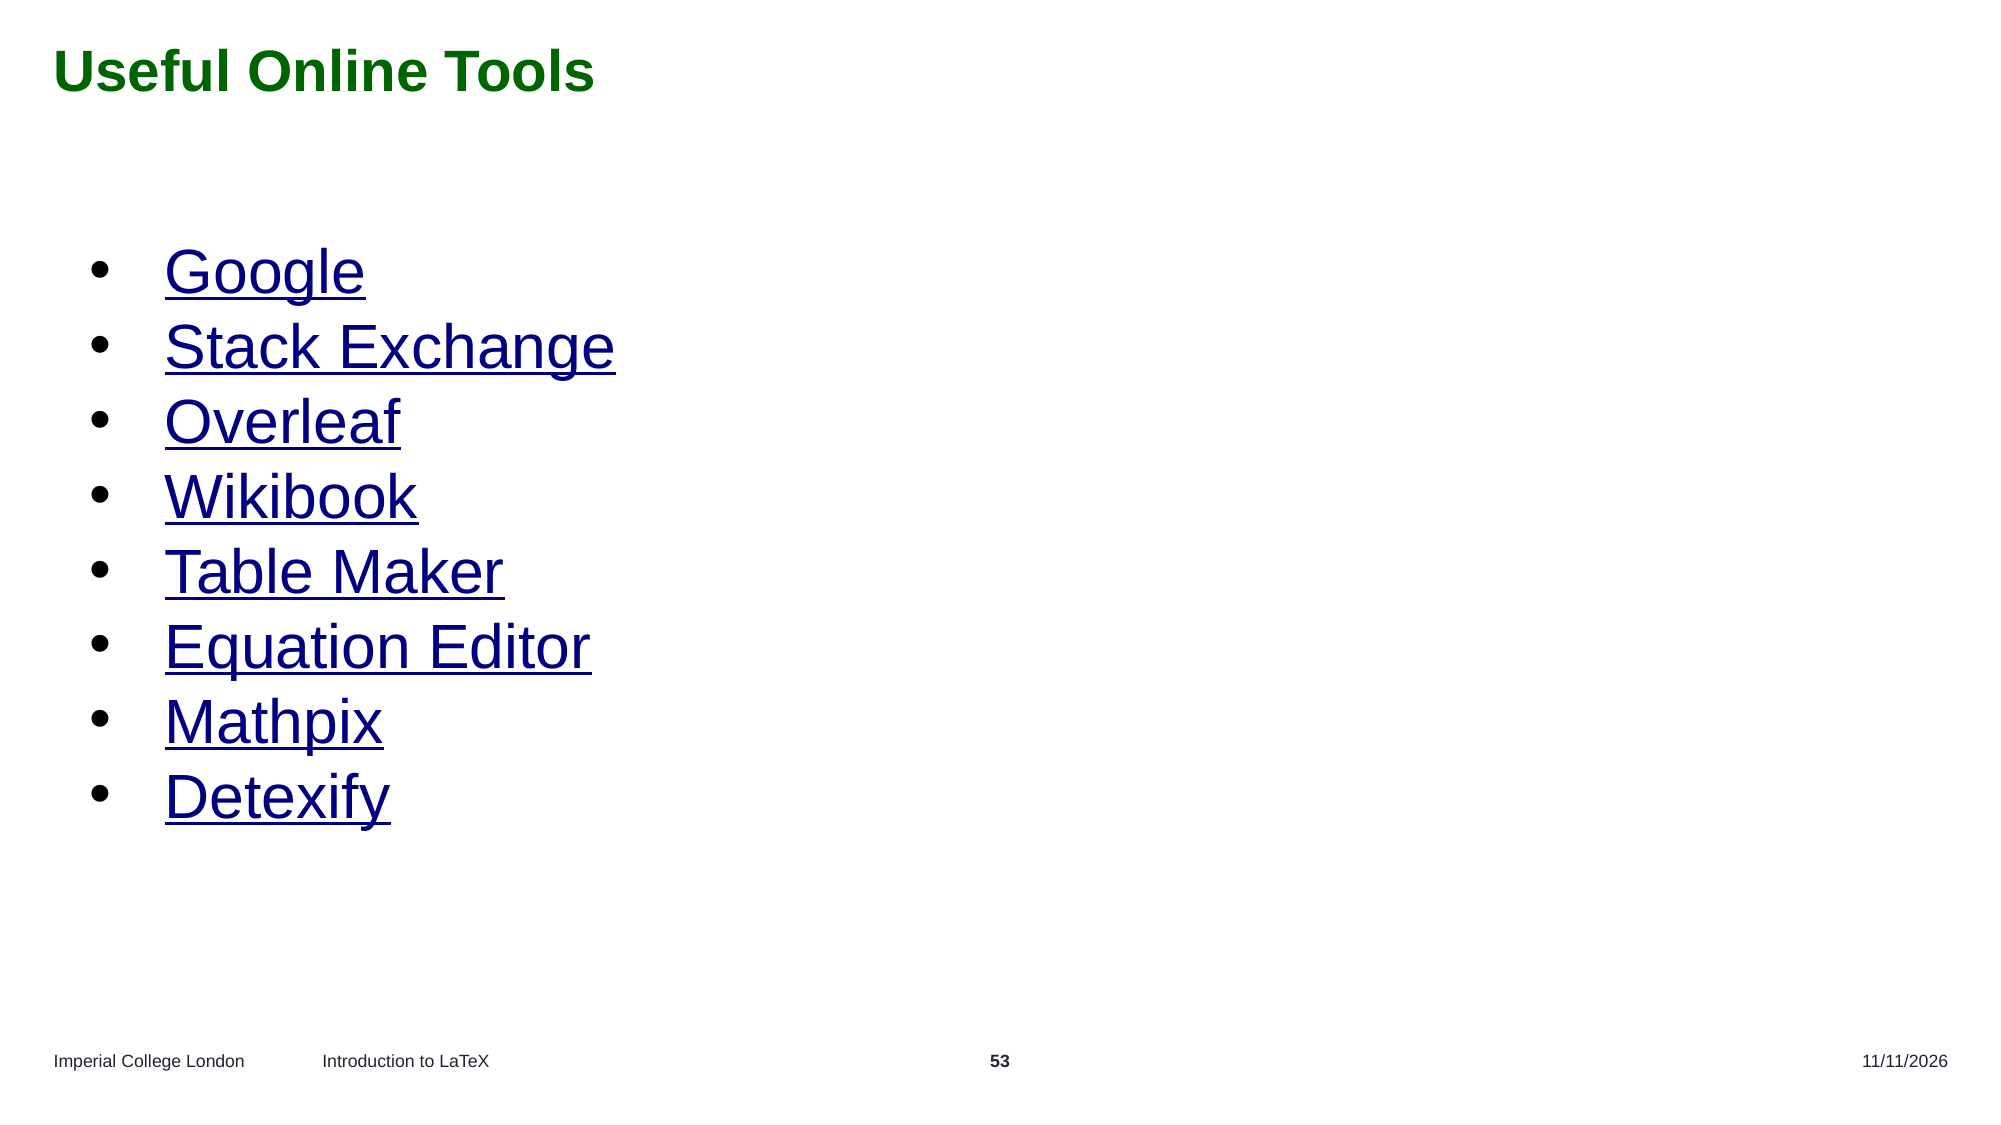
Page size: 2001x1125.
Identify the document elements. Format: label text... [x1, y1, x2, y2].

title Useful Online Tools [53, 41, 1947, 104]
footer Introduction to LaTeX [322, 1048, 884, 1072]
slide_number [1745, 1048, 1948, 1072]
text_box Google Stack Exchange Overleaf Wikibook Table Maker Equation Editor Mathpix Detexify [74, 223, 742, 988]
slide_number 53 [973, 1048, 1027, 1072]
